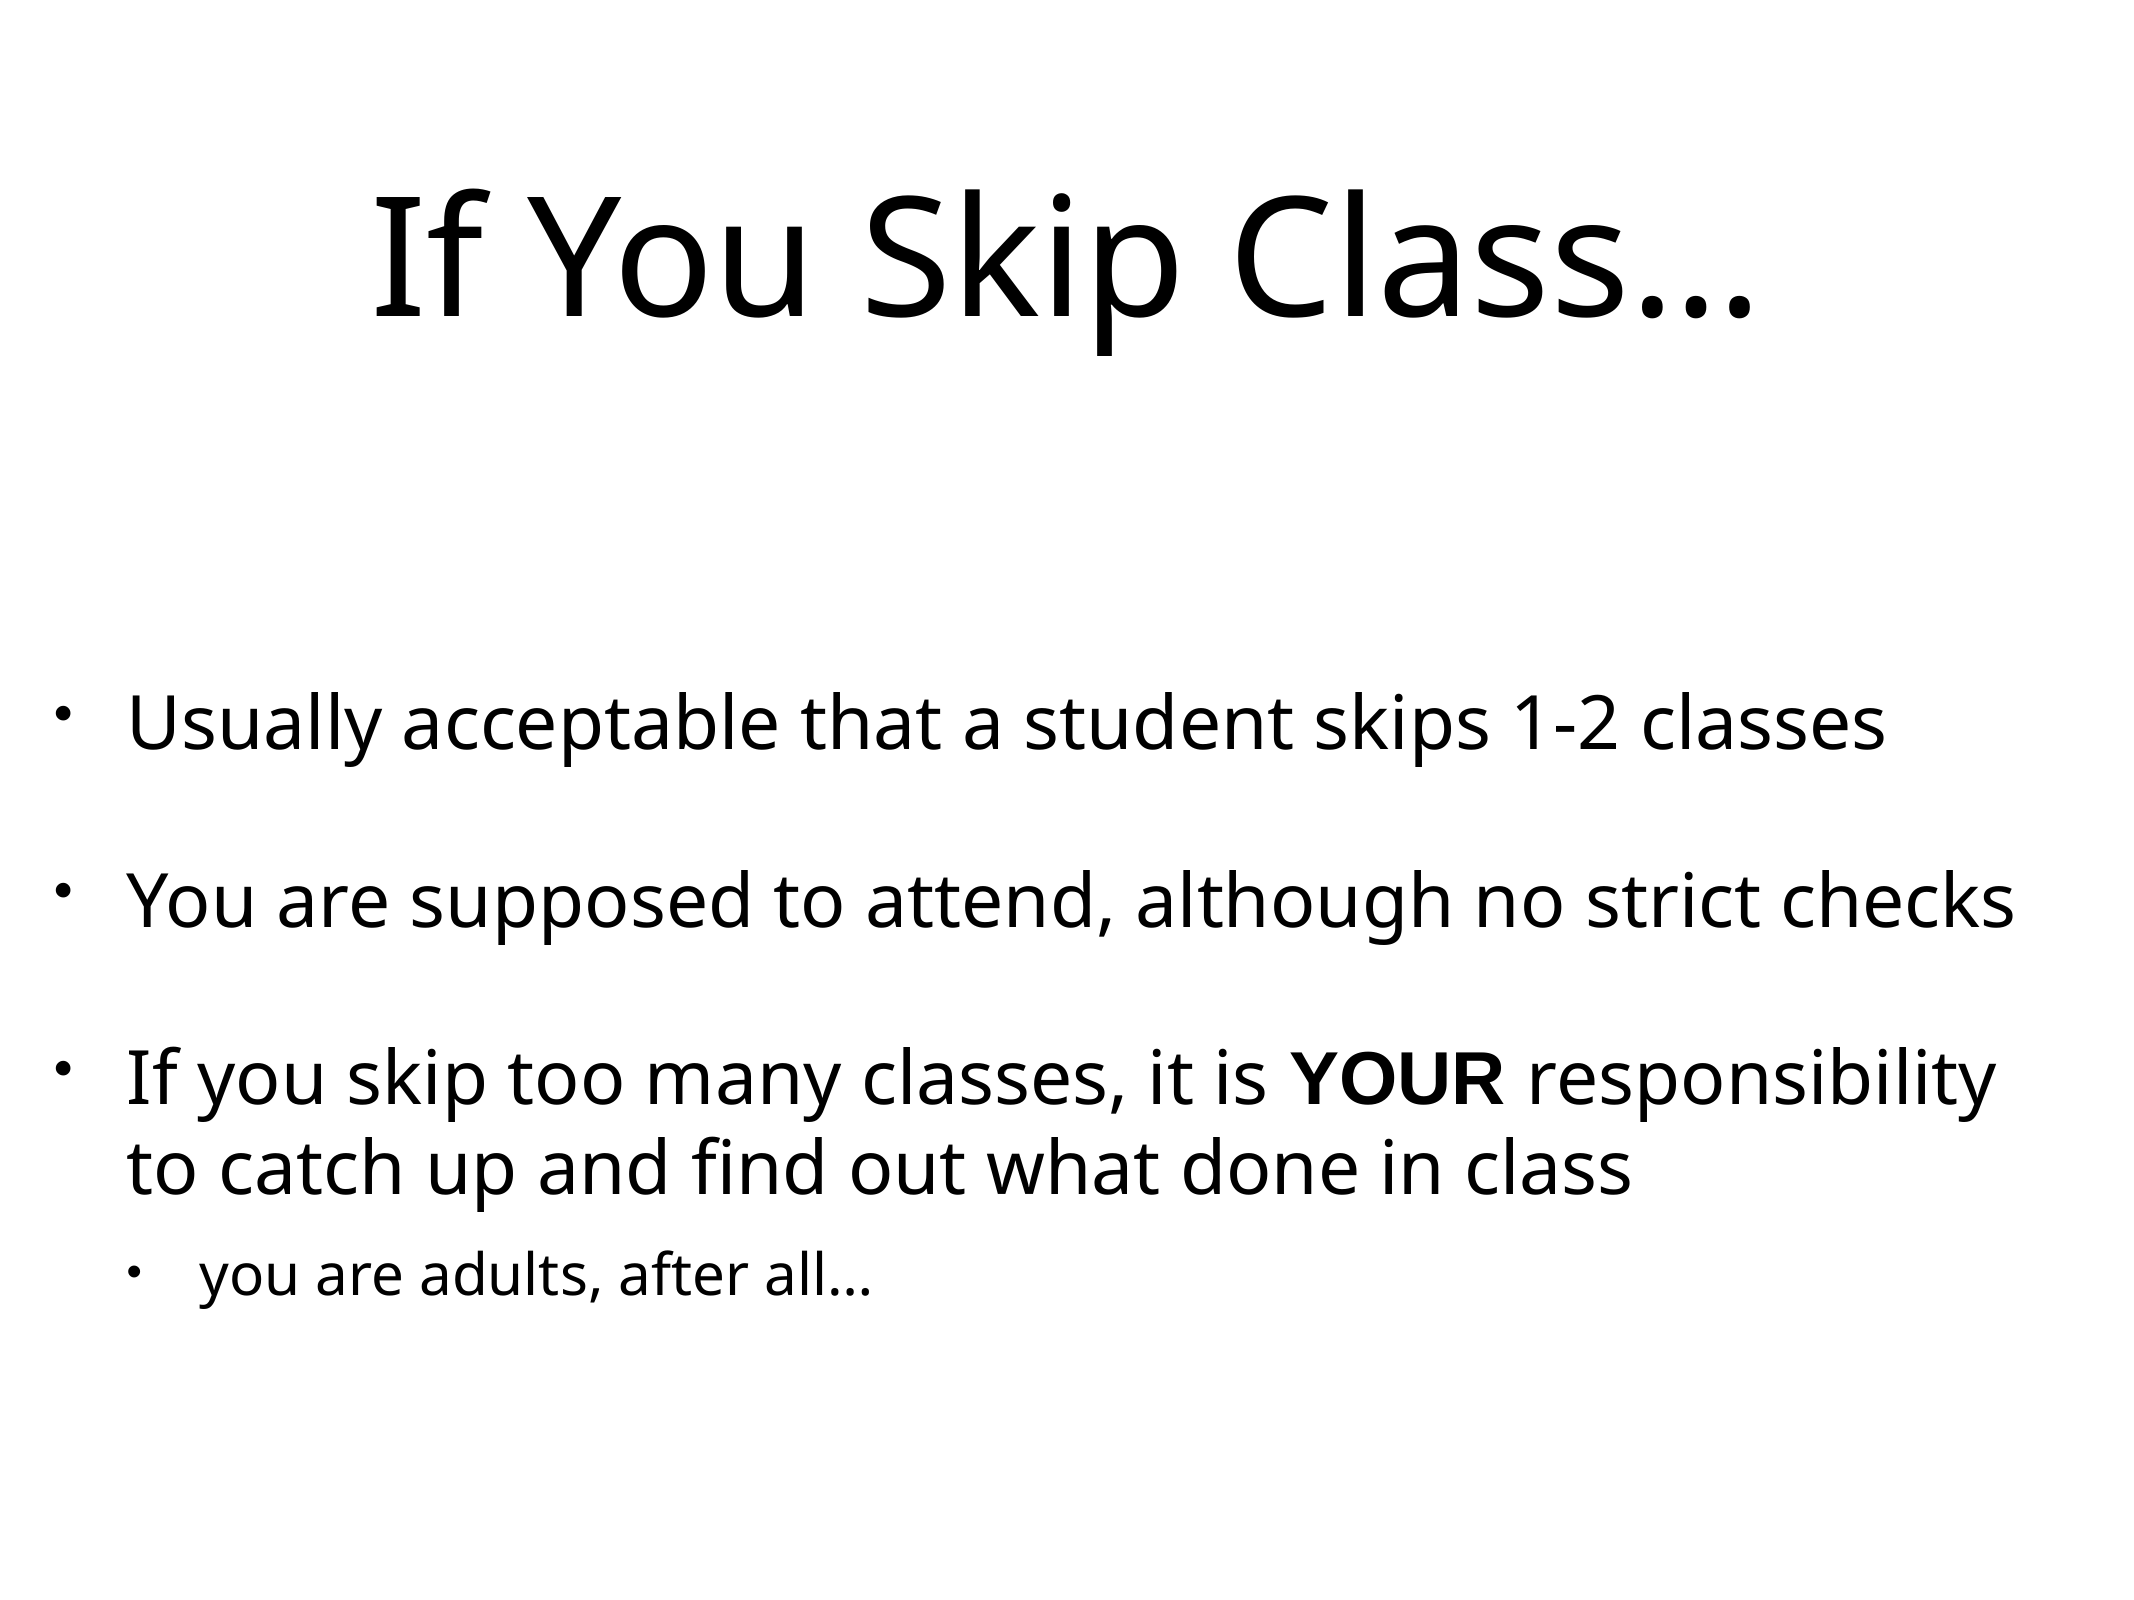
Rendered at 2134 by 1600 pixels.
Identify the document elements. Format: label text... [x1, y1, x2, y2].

list Usually acceptable that a student skips 1-2 classes You are supposed to attend, although no strict checks If you skip too many classes, it is YOUR responsibility to catch up and find out what done in class you are adults, after all… [44, 426, 2089, 1555]
title If You Skip Class… [155, 72, 1978, 426]
